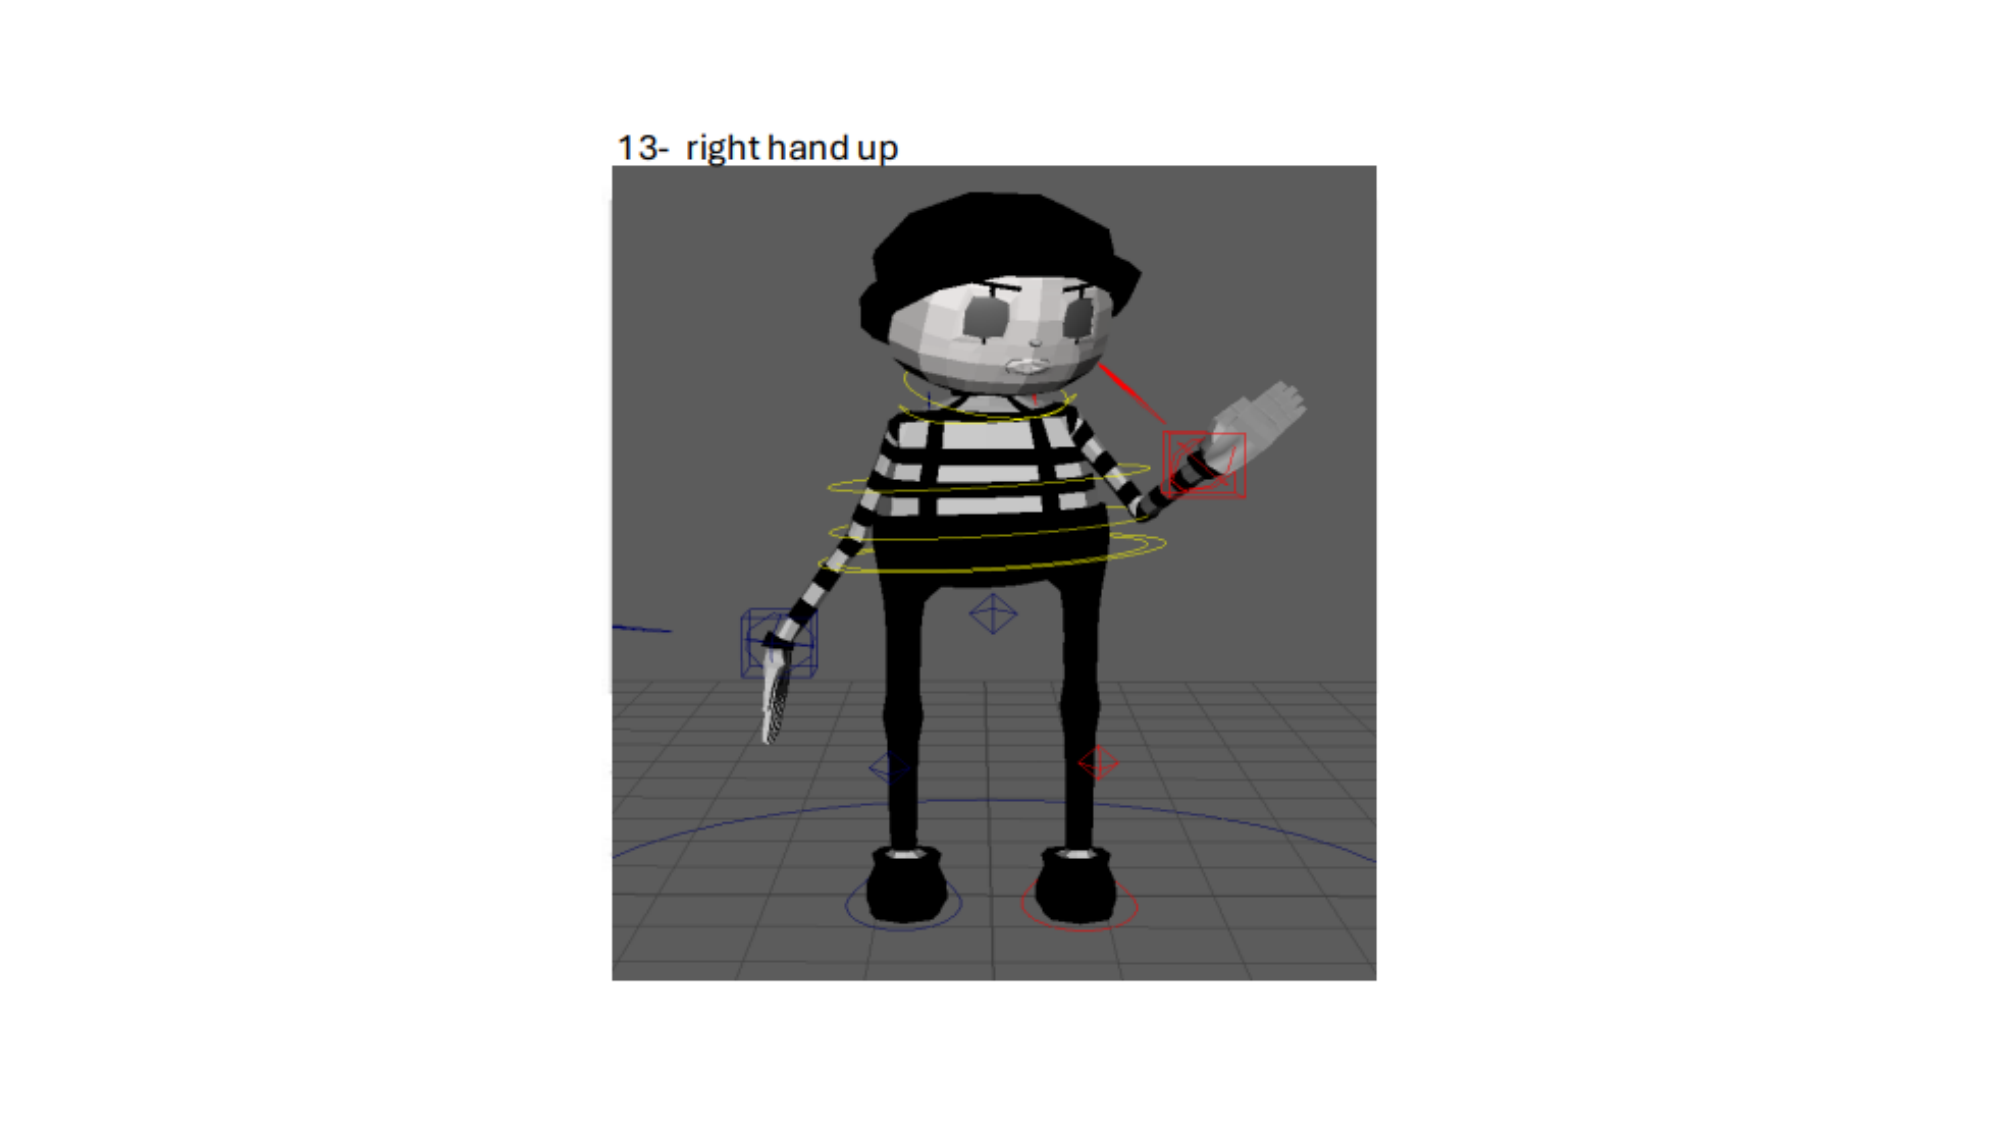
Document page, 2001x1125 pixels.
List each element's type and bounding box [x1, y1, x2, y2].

picture [578, 104, 1422, 1020]
